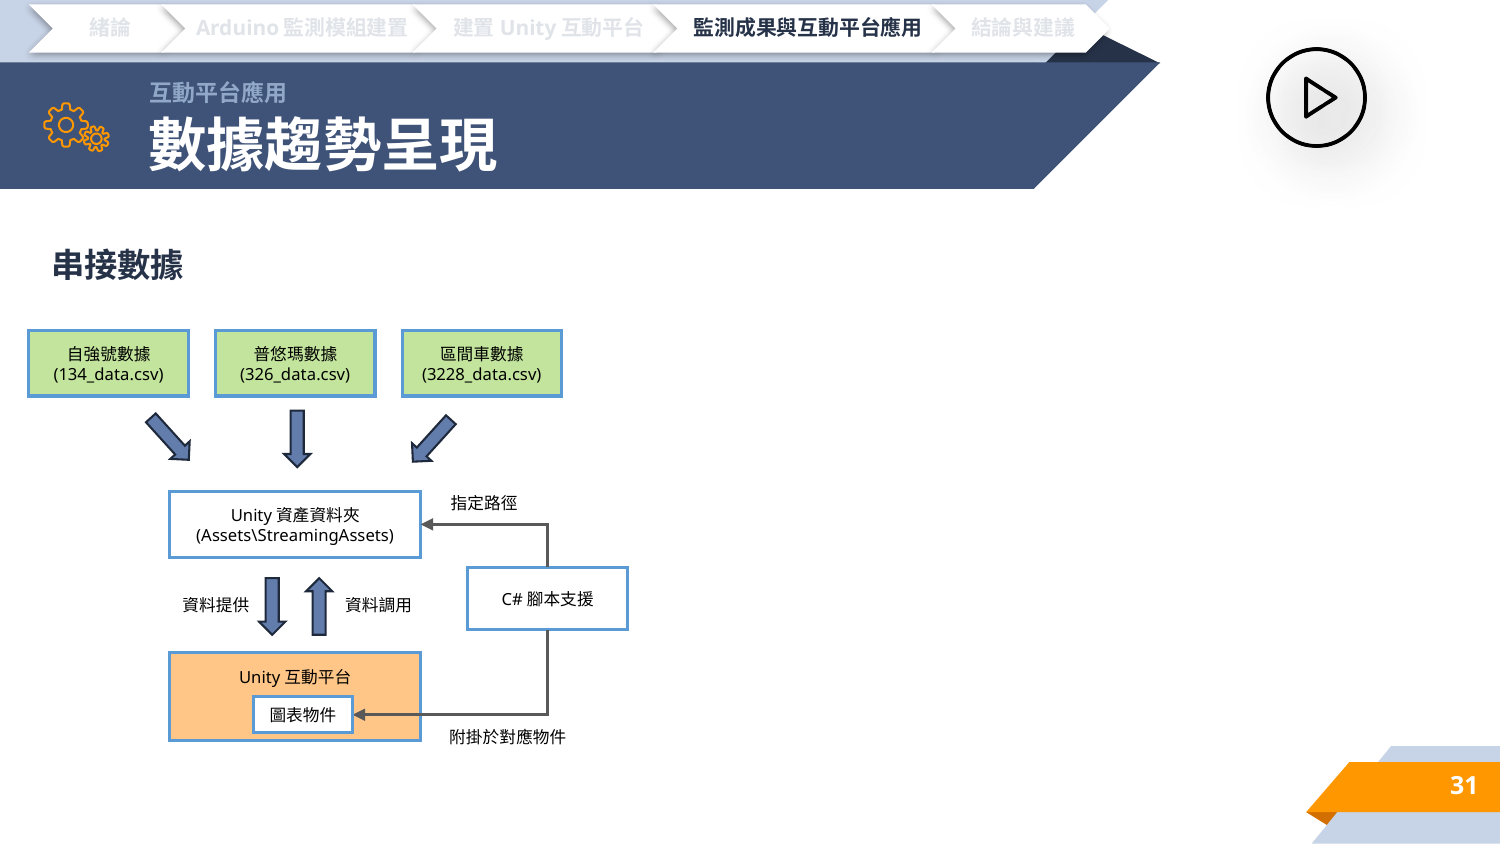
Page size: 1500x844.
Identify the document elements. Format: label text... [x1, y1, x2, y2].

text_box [28, 330, 628, 753]
picture [1266, 47, 1367, 148]
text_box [28, 4, 1111, 53]
slide_number 31 [1249, 760, 1494, 813]
text_box 互動平台應用 [135, 71, 886, 114]
title 數據趨勢呈現 [133, 91, 1035, 195]
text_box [44, 103, 109, 152]
text_box 串接數據 [36, 226, 379, 291]
